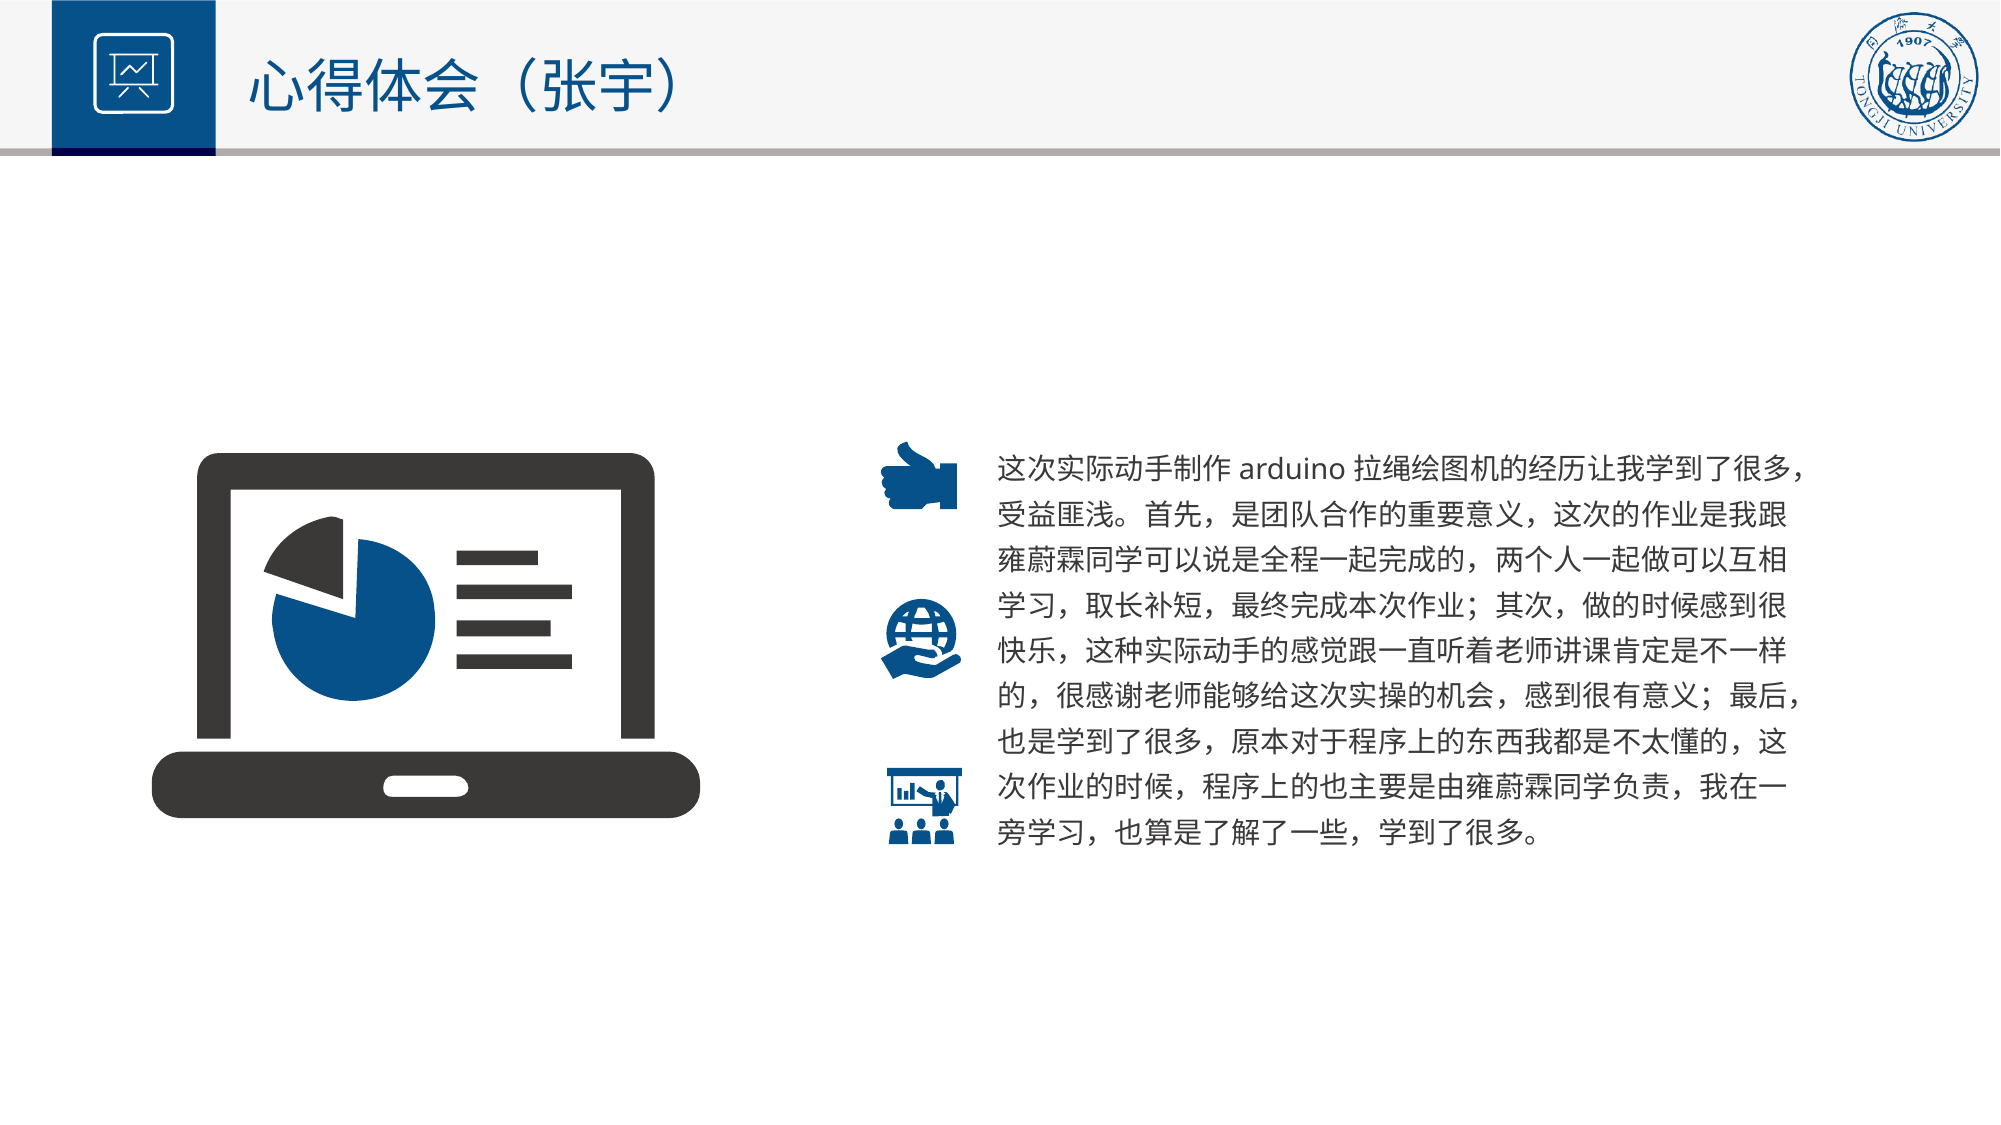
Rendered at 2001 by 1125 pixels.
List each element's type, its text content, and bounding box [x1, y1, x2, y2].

text_box [0, 147, 2000, 157]
text_box [216, 0, 2000, 147]
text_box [151, 453, 701, 819]
text_box [0, 0, 51, 147]
picture [1849, 11, 1979, 142]
text_box [880, 441, 957, 510]
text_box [887, 767, 962, 845]
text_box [51, 0, 216, 156]
text_box 这次实际动手制作arduino拉绳绘图机的经历让我学到了很多，受益匪浅。首先，是团队合作的重要意义，这次的作业是我跟雍蔚霖同学可以说是全程一起完成的，两个人一起做可以互相学习，取长补短，最终完成本次作业；其次，做的时候感到很快乐，这种实际动手的感觉跟一直听着老师讲课肯定是不一样的，很感谢老师能够给这次实操的机会，感到很有意义；最后，也是学到了很多，原本对于程序上的东西我都是不太懂的，这次作业的时候，程序上的也主要是由雍蔚霖同学负责，我在一旁学习，也算是了解了一些，学到了很多。 [983, 432, 1824, 891]
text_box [880, 598, 962, 680]
text_box 心得体会（张宇） [233, 41, 729, 127]
